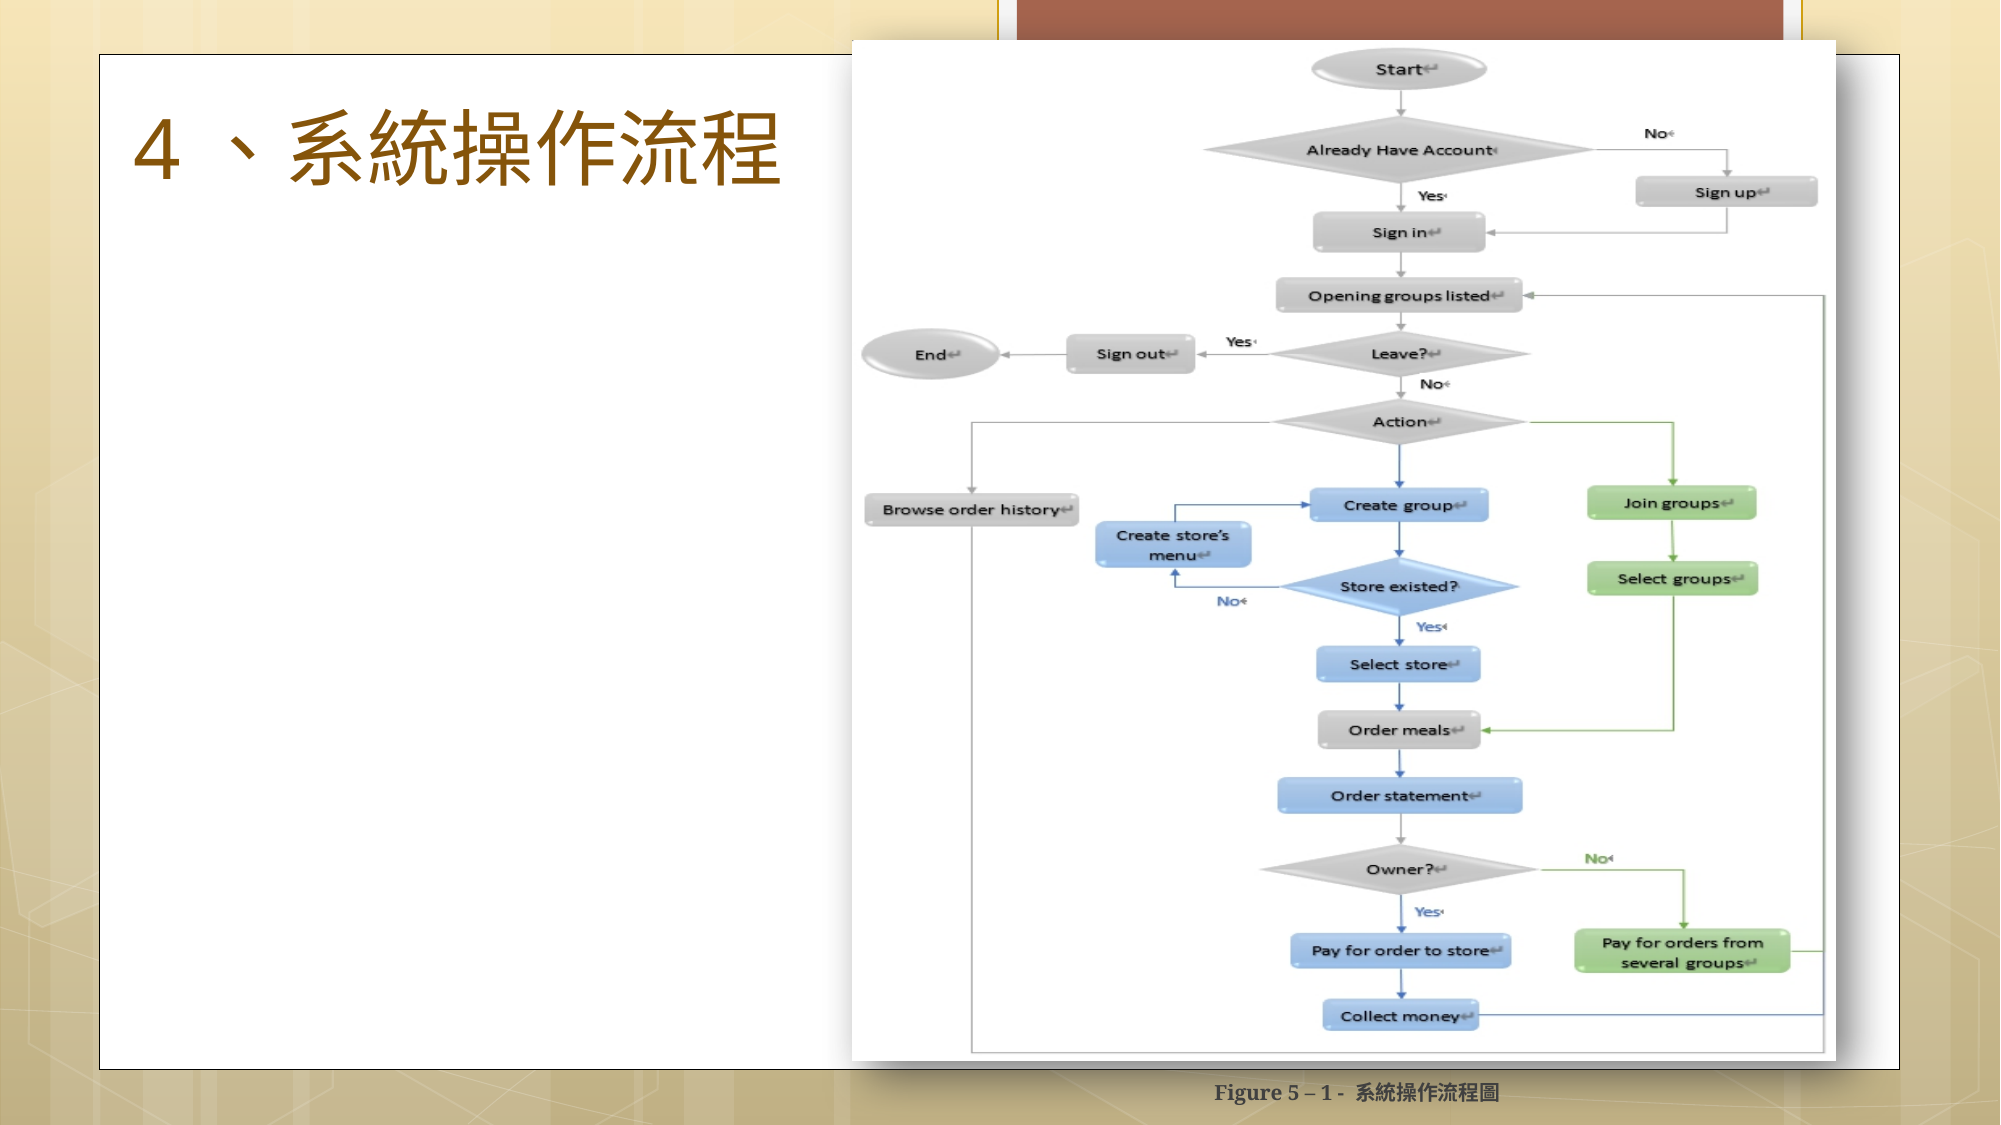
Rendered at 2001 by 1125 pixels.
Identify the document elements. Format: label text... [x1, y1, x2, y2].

title 4、系統操作流程 [118, 15, 1656, 204]
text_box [852, 40, 1836, 1110]
